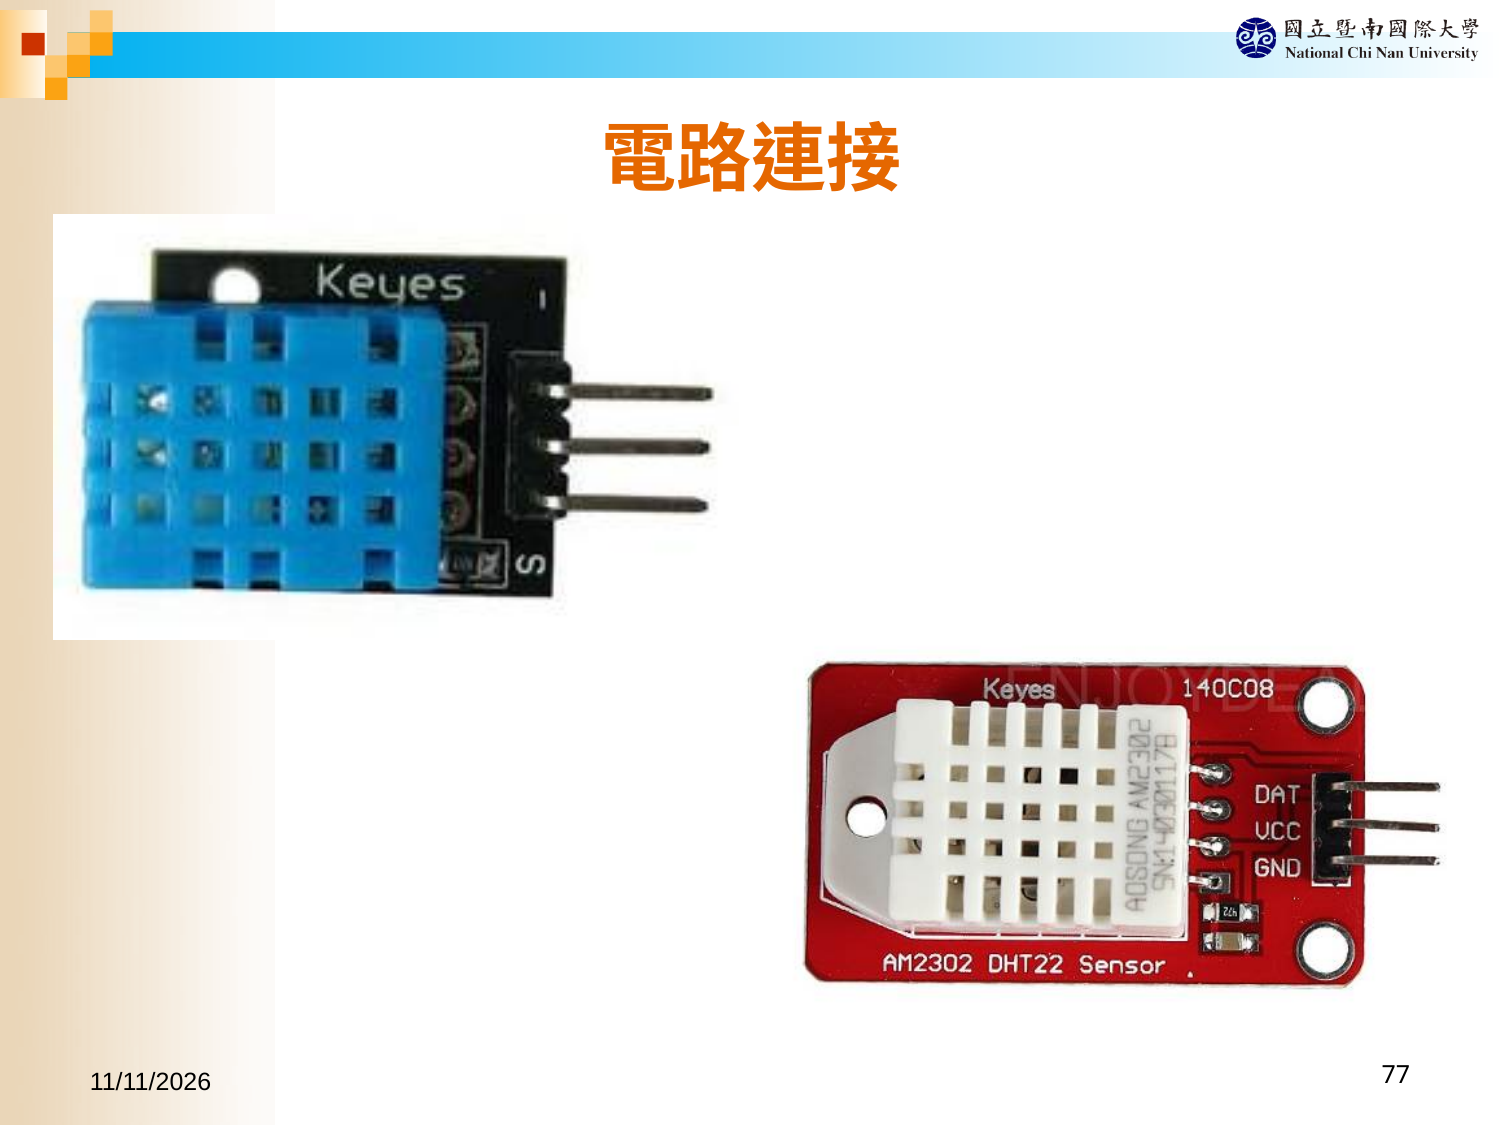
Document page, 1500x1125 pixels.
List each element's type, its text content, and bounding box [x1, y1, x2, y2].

title 電路連接 [76, 42, 1427, 268]
picture [52, 213, 739, 640]
picture [773, 626, 1465, 1023]
picture [1234, 10, 1485, 67]
text_box 77 [1074, 1031, 1425, 1100]
text_box 2017/9/30 [75, 1024, 425, 1103]
